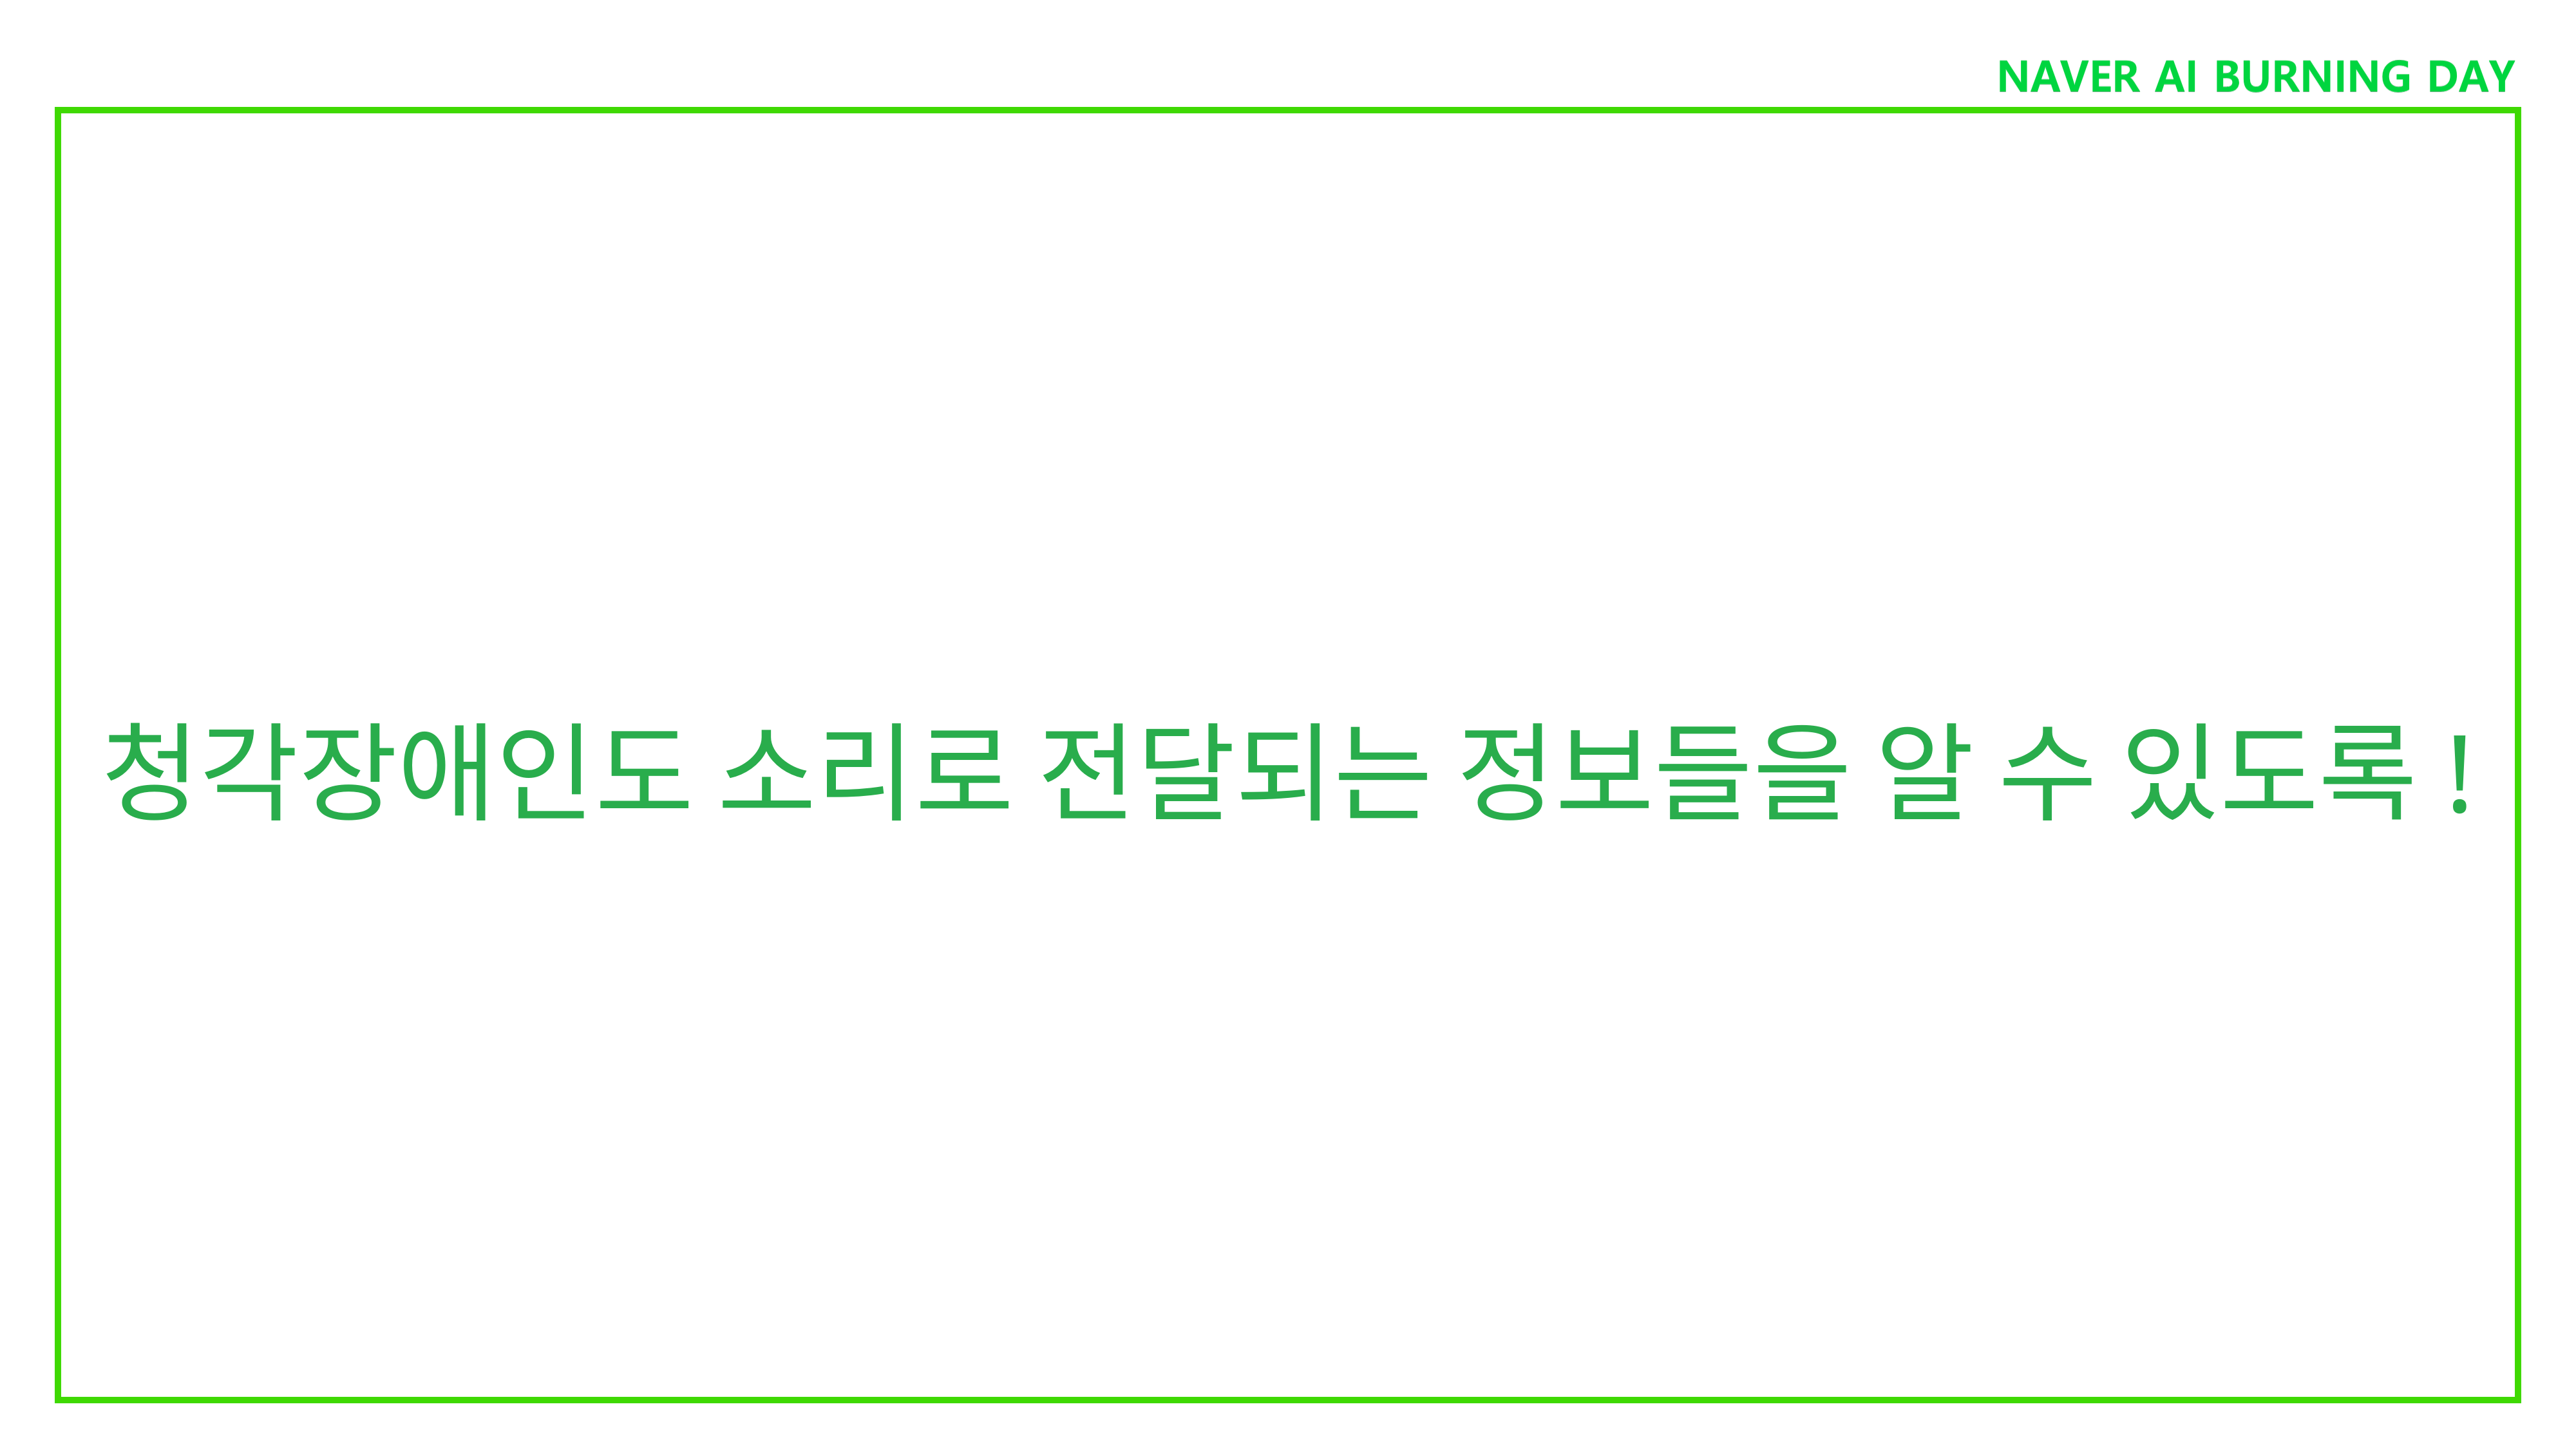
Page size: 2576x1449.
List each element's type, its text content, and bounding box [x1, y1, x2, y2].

text_box [58, 109, 2518, 1401]
text_box 청각장애인도 소리로 전달되는 정보들을 알 수 있도록! [96, 609, 2480, 840]
picture [1970, 33, 2552, 150]
